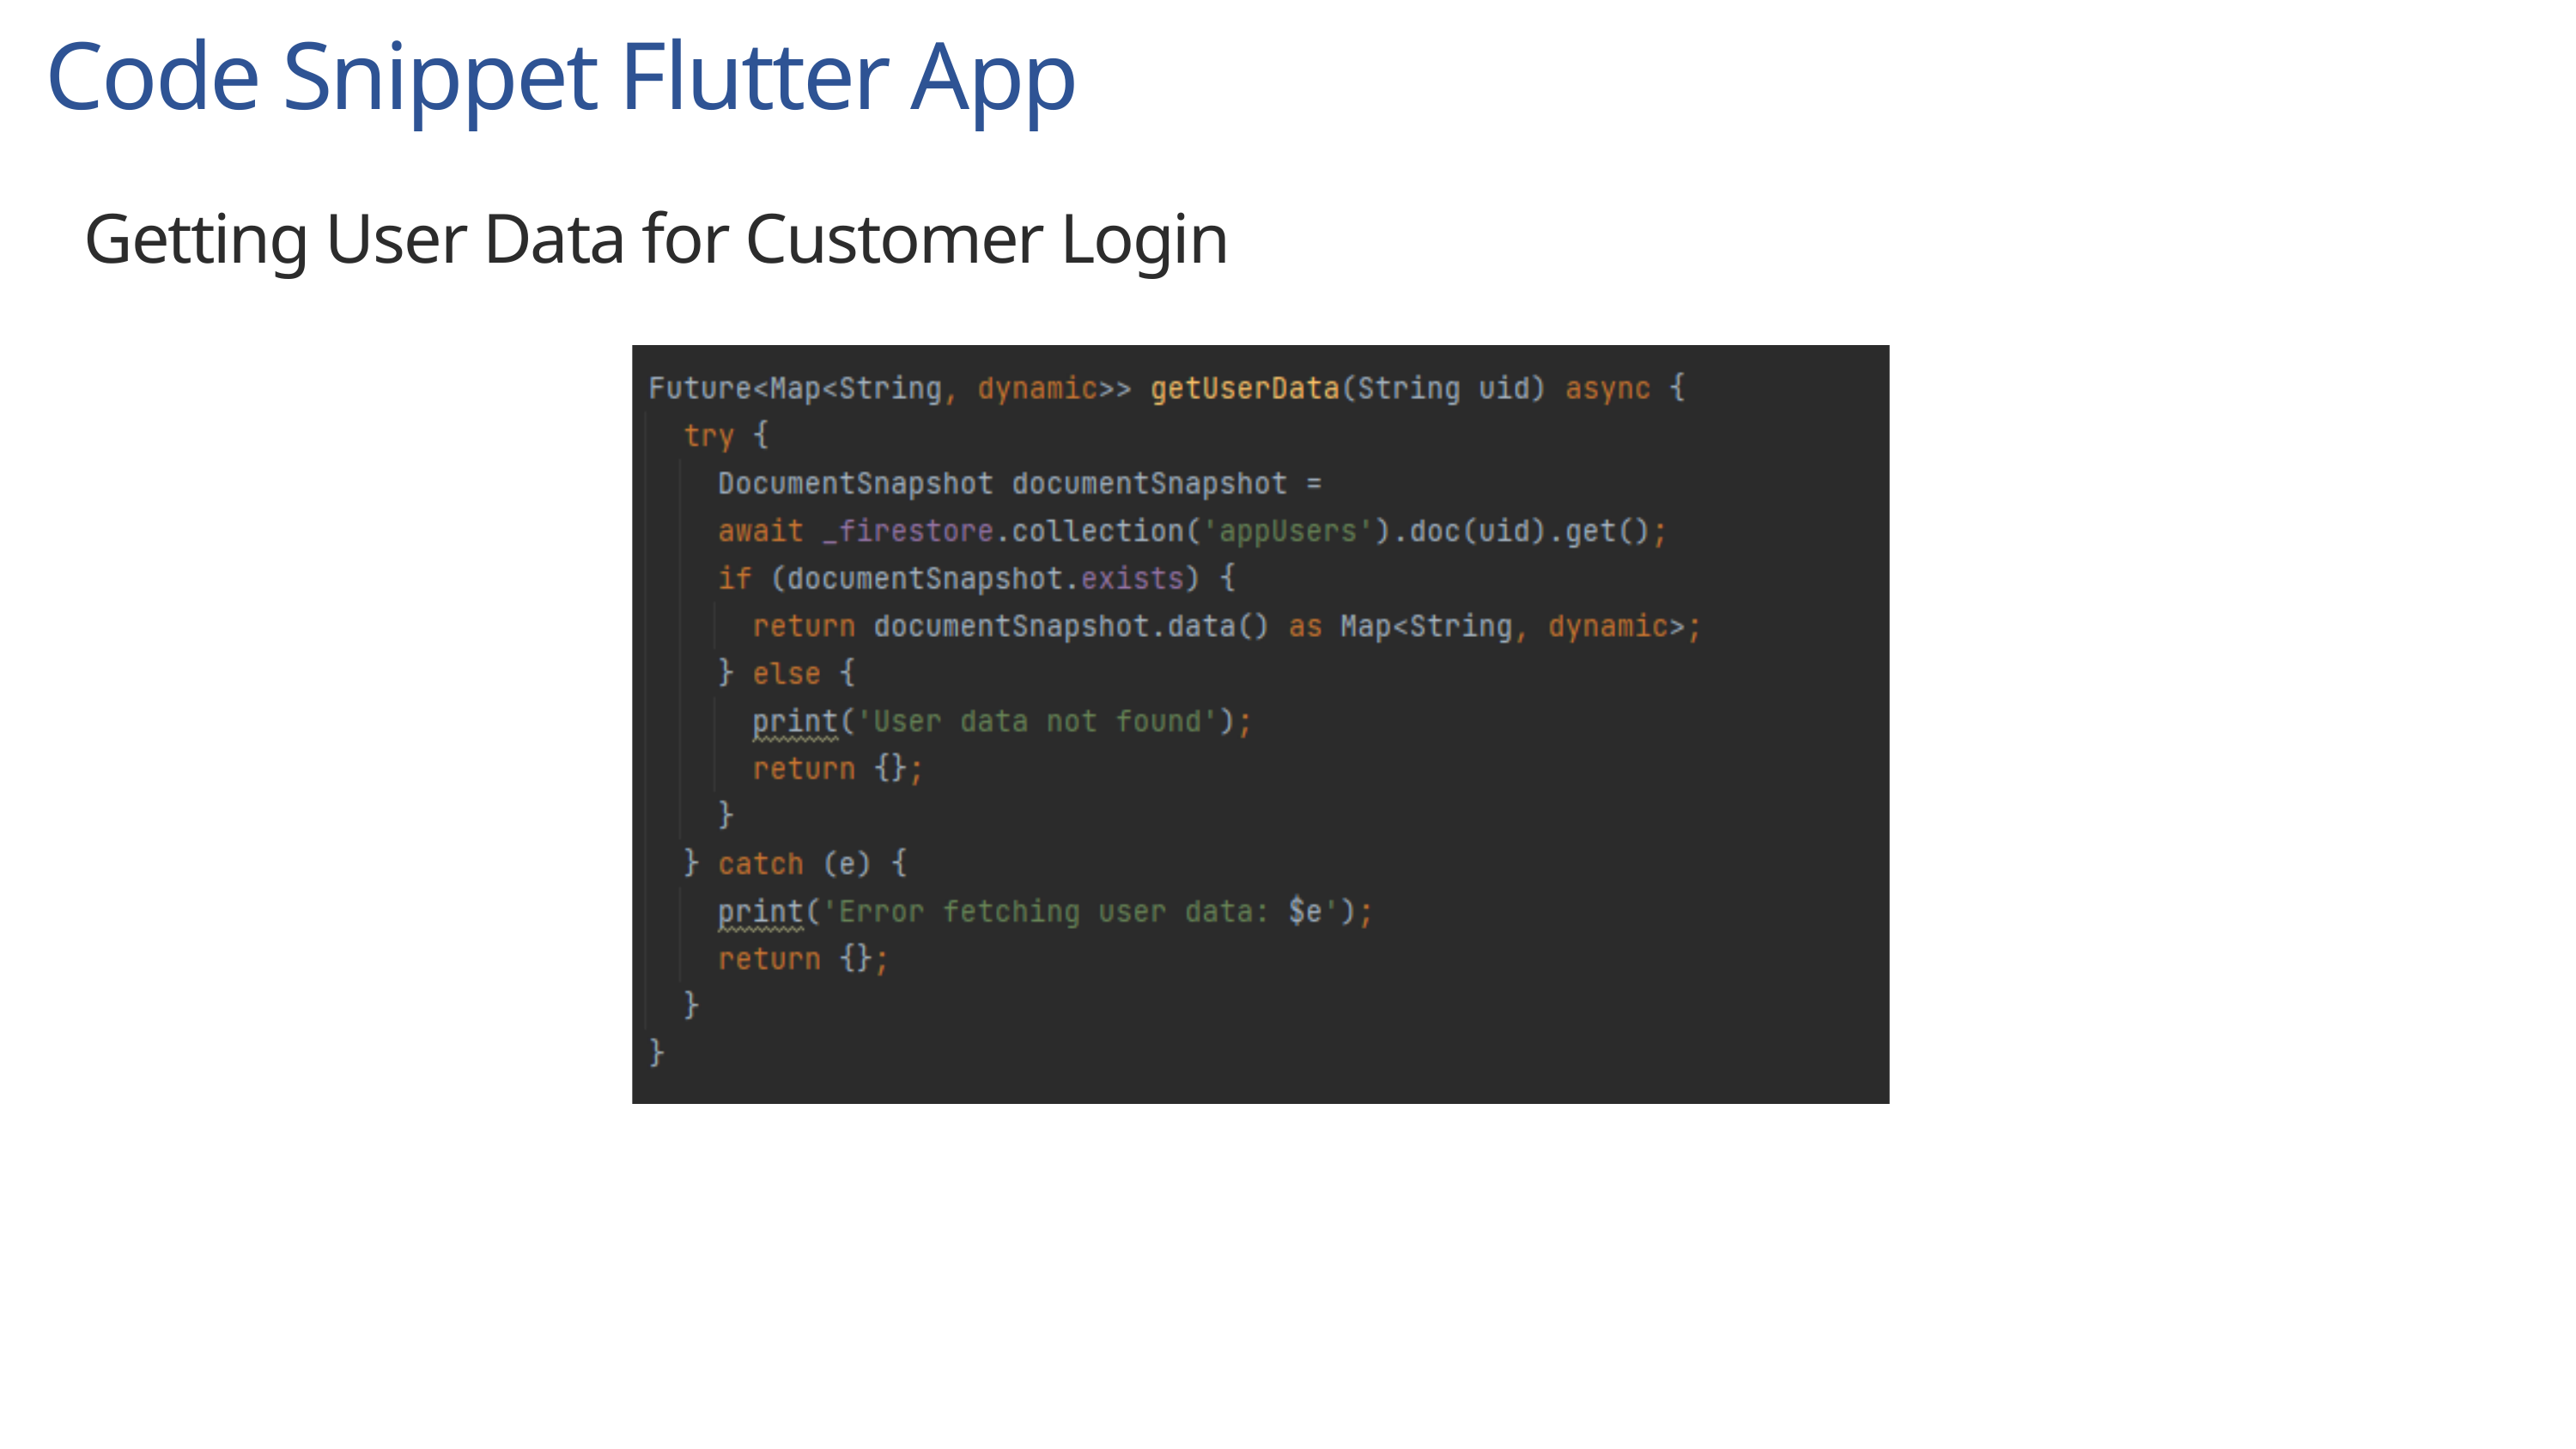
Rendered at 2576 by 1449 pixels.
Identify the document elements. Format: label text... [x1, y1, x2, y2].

text_box Getting User Data for Customer Login [83, 205, 1568, 276]
text_box Code Snippet Flutter App [45, 31, 1530, 129]
text_box [632, 345, 1890, 1104]
